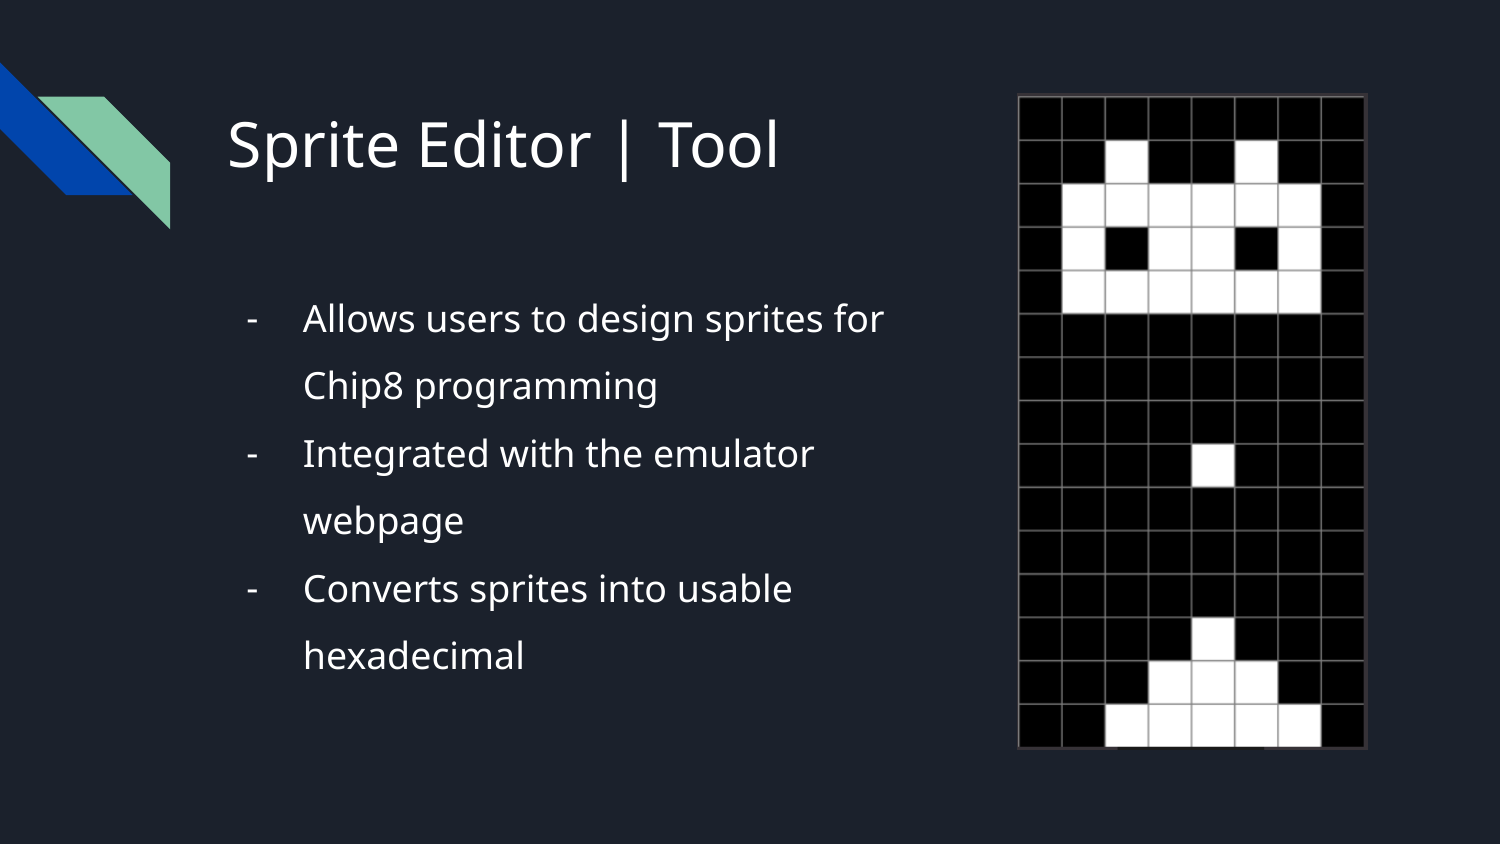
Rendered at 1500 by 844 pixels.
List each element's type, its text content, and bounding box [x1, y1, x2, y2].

list Allows users to design sprites for Chip8 programming Integrated with the emulator webpage Converts sprites into usable hexadecimal [212, 257, 947, 735]
title Sprite Editor | Tool [212, 89, 1368, 191]
picture [1016, 93, 1368, 750]
